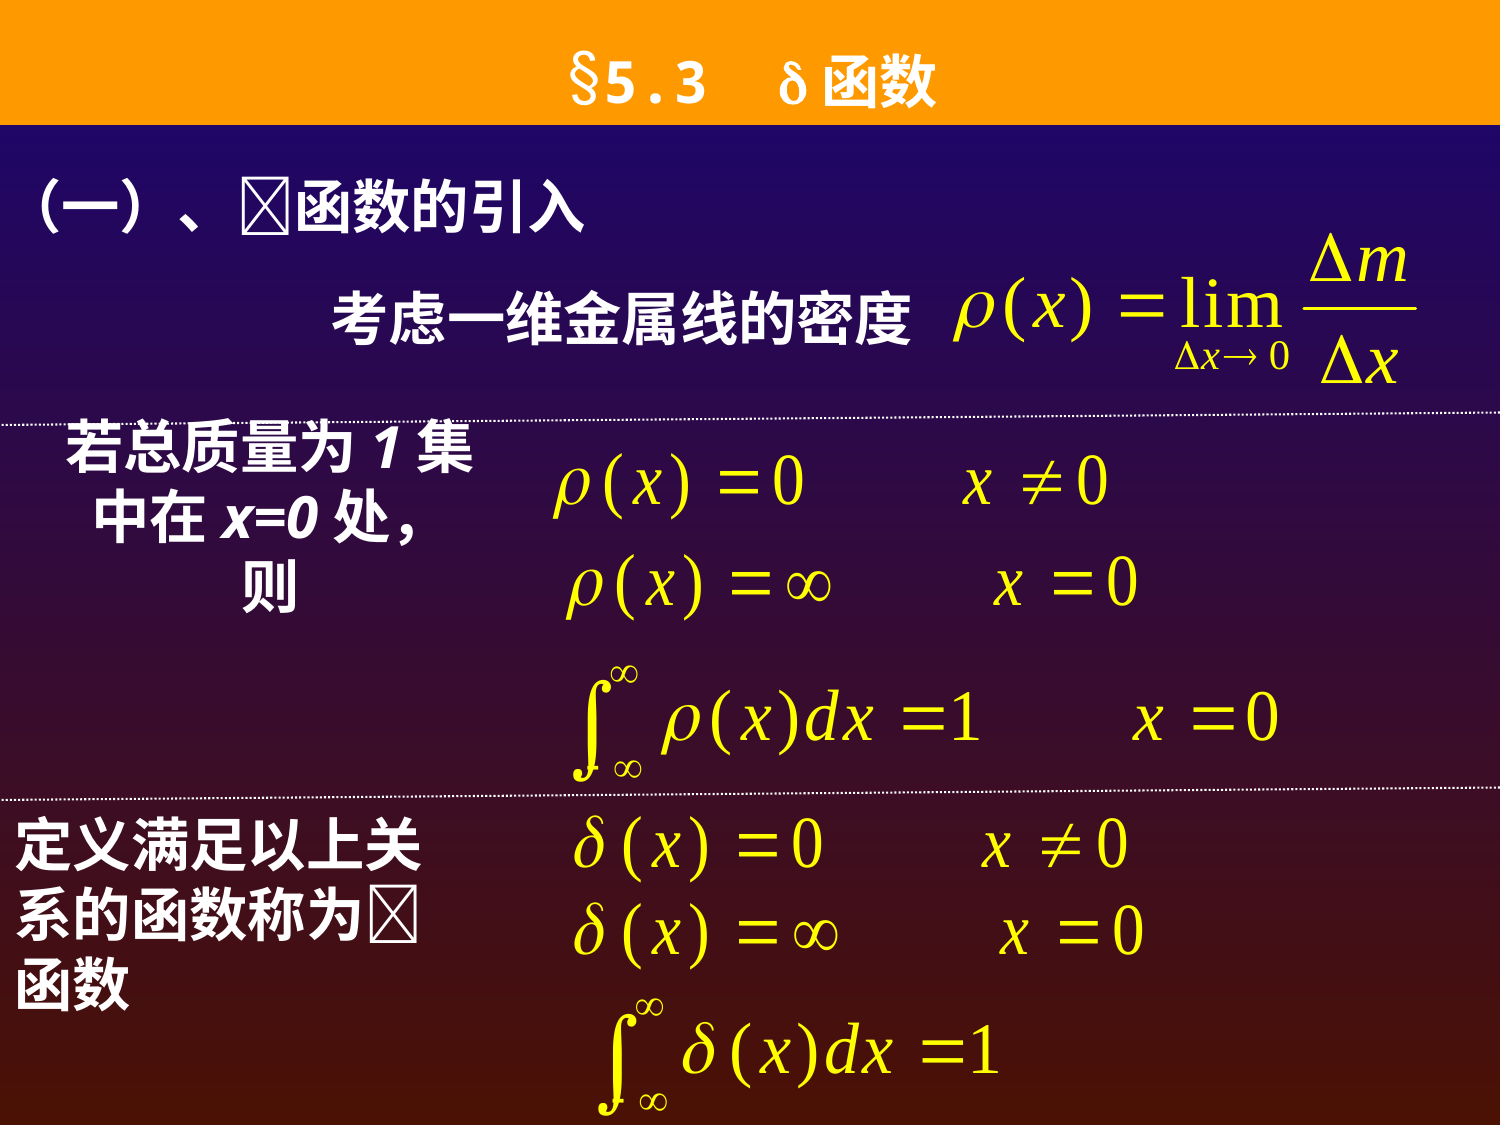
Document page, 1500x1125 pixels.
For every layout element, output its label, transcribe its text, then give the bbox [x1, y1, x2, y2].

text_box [574, 970, 1163, 1125]
text_box 若总质量为1集中在x=0处，则 [50, 402, 491, 628]
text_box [537, 437, 1126, 532]
text_box 考虑一维金属线的密度 [315, 275, 928, 360]
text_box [549, 637, 1291, 792]
text_box [0, 0, 1500, 125]
text_box 5.3 函数 [553, 37, 953, 123]
text_box （一）、函数的引入 [0, 162, 601, 248]
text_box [937, 212, 1430, 396]
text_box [562, 799, 1144, 886]
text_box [562, 887, 1163, 982]
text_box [549, 537, 1151, 632]
text_box 定义满足以上关系的函数称为函数 [0, 800, 463, 1025]
